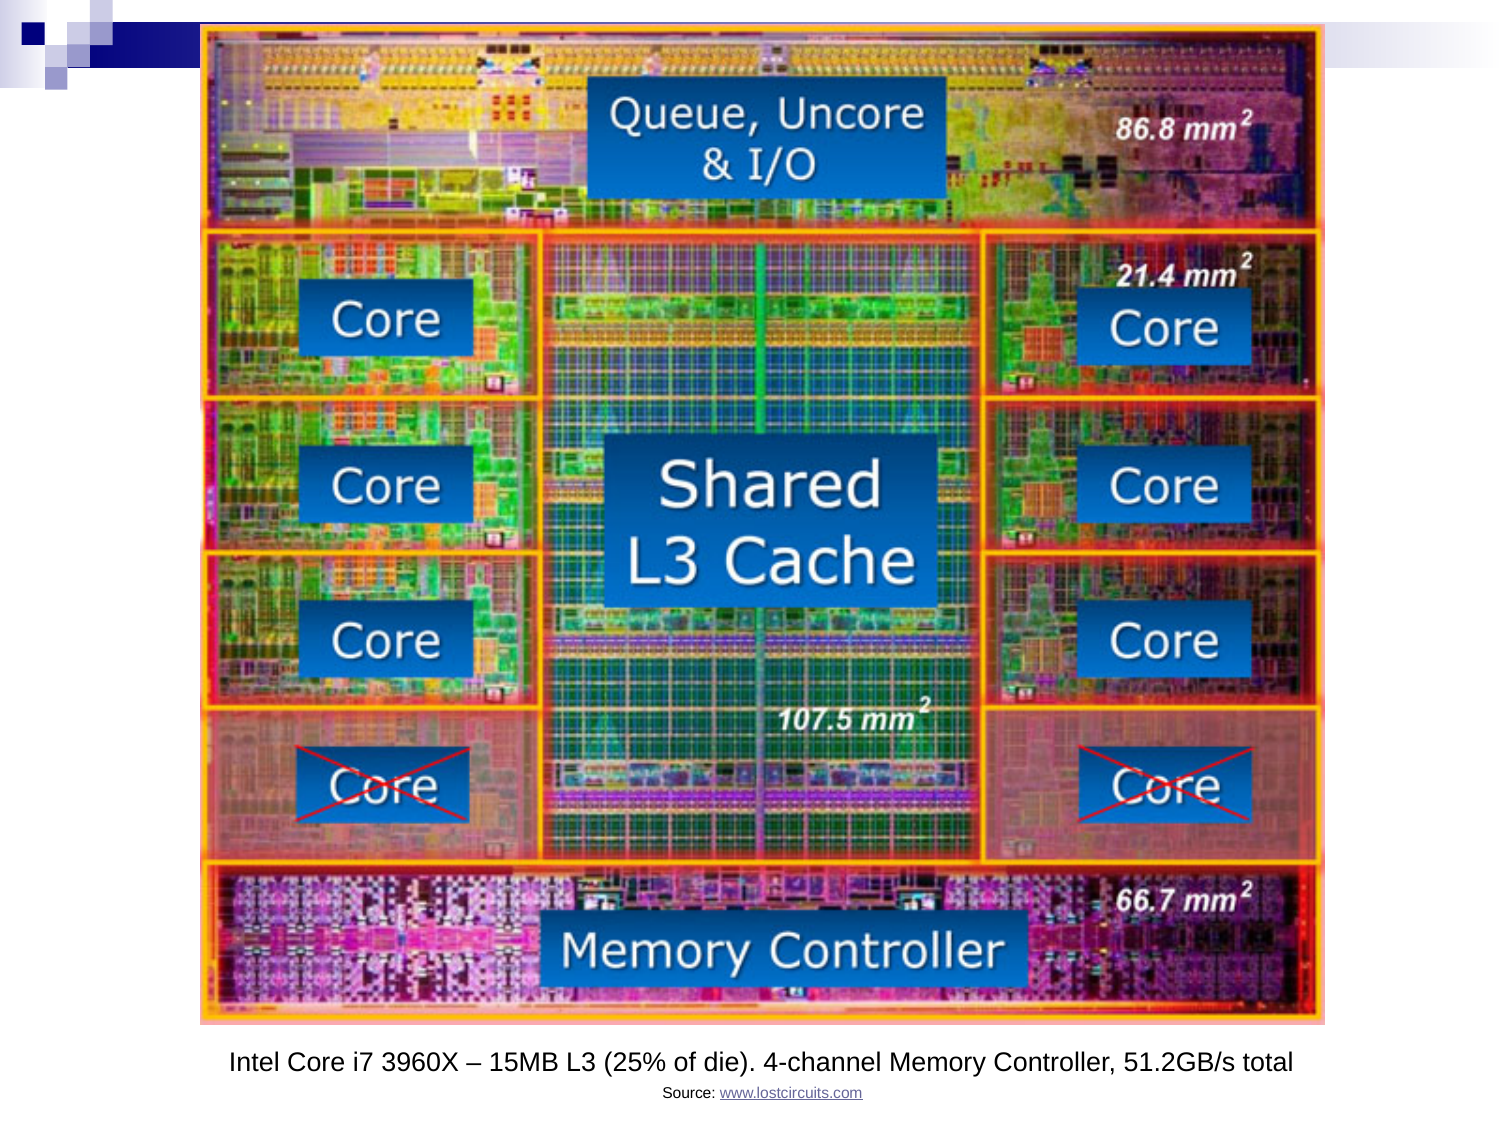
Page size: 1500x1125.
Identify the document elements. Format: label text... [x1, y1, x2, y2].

list Intel Core i7 3960X – 15MB L3 (25% of die). 4-channel Memory Controller, 51.2GB/s total Source: www.lostcircuits.com [200, 1037, 1325, 1125]
picture [199, 24, 1326, 1025]
